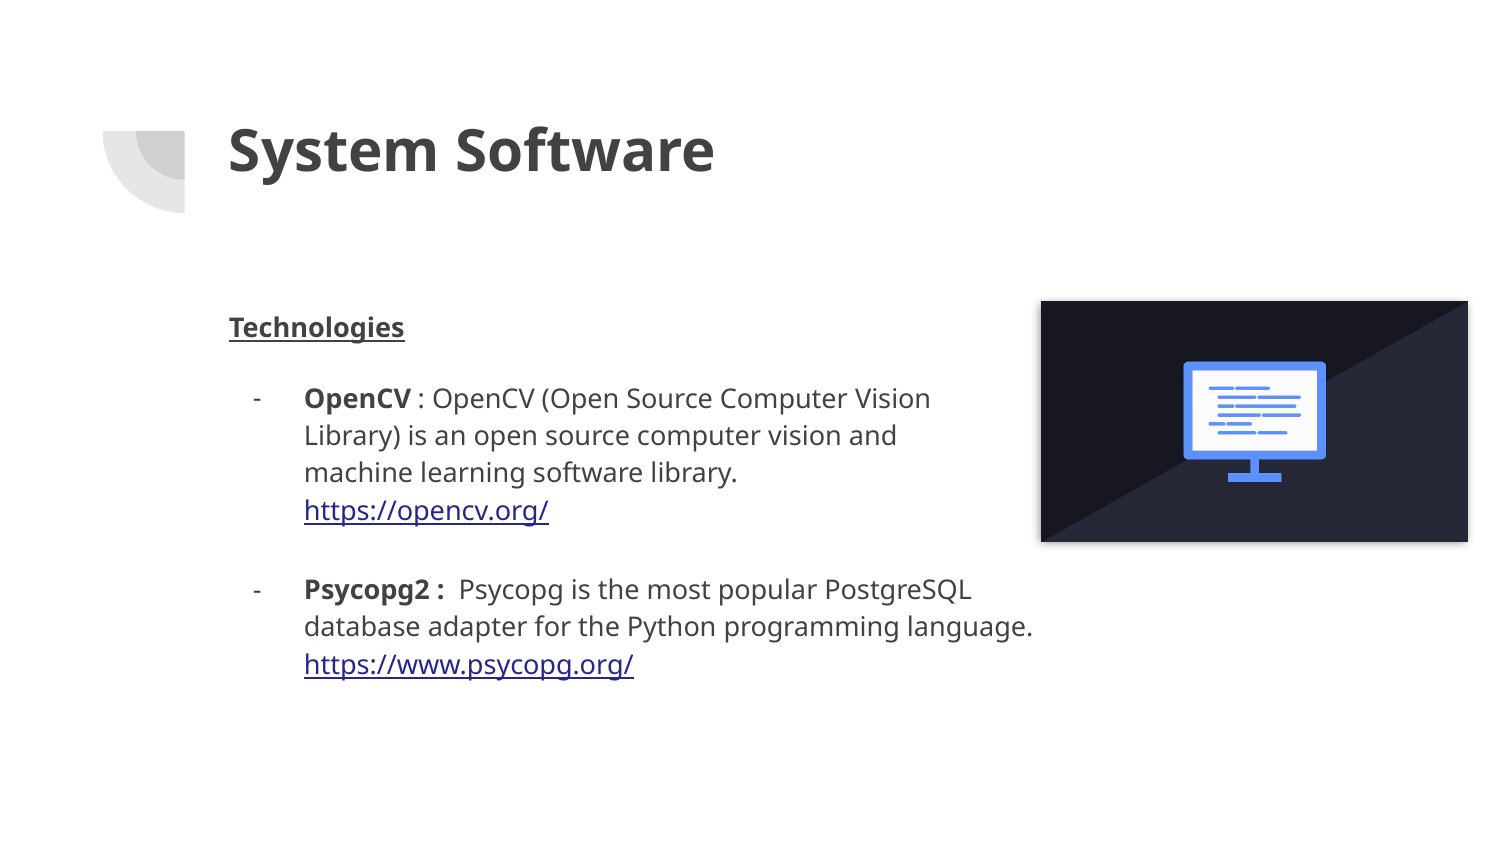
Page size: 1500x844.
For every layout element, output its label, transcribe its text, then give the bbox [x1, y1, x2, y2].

picture [1040, 301, 1468, 542]
list Technologies OpenCV : OpenCV (Open Source Computer Vision Library) is an open source computer vision and machine learning software library. https://opencv.org/ Psycopg2 : Psycopg is the most popular PostgreSQL database adapter for the Python programming language. https://www.psycopg.org/ [213, 290, 1368, 708]
title System Software [213, 98, 1368, 263]
